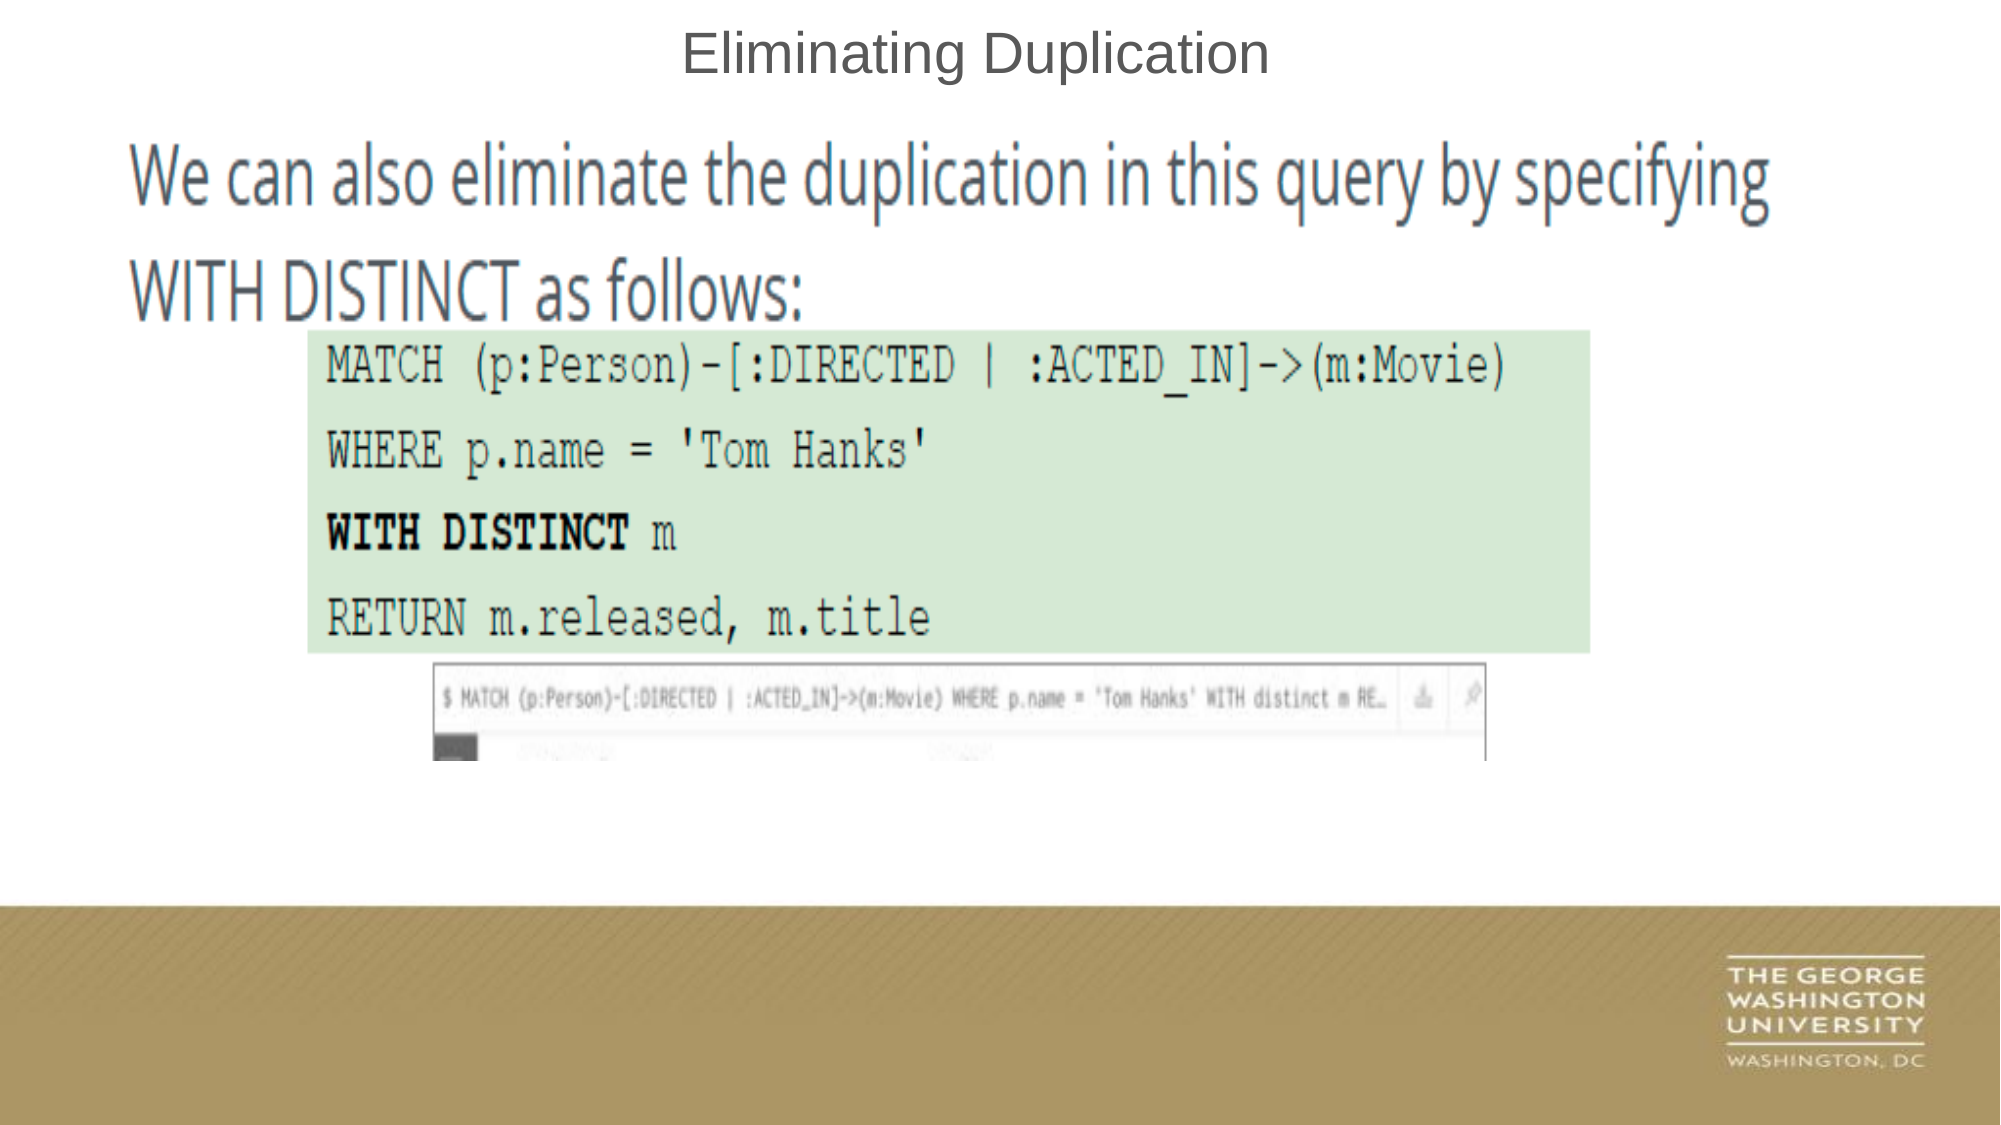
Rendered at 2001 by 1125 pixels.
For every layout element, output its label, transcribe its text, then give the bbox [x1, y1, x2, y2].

picture [0, 0, 2000, 1125]
title Eliminating Duplication [197, 7, 1773, 123]
